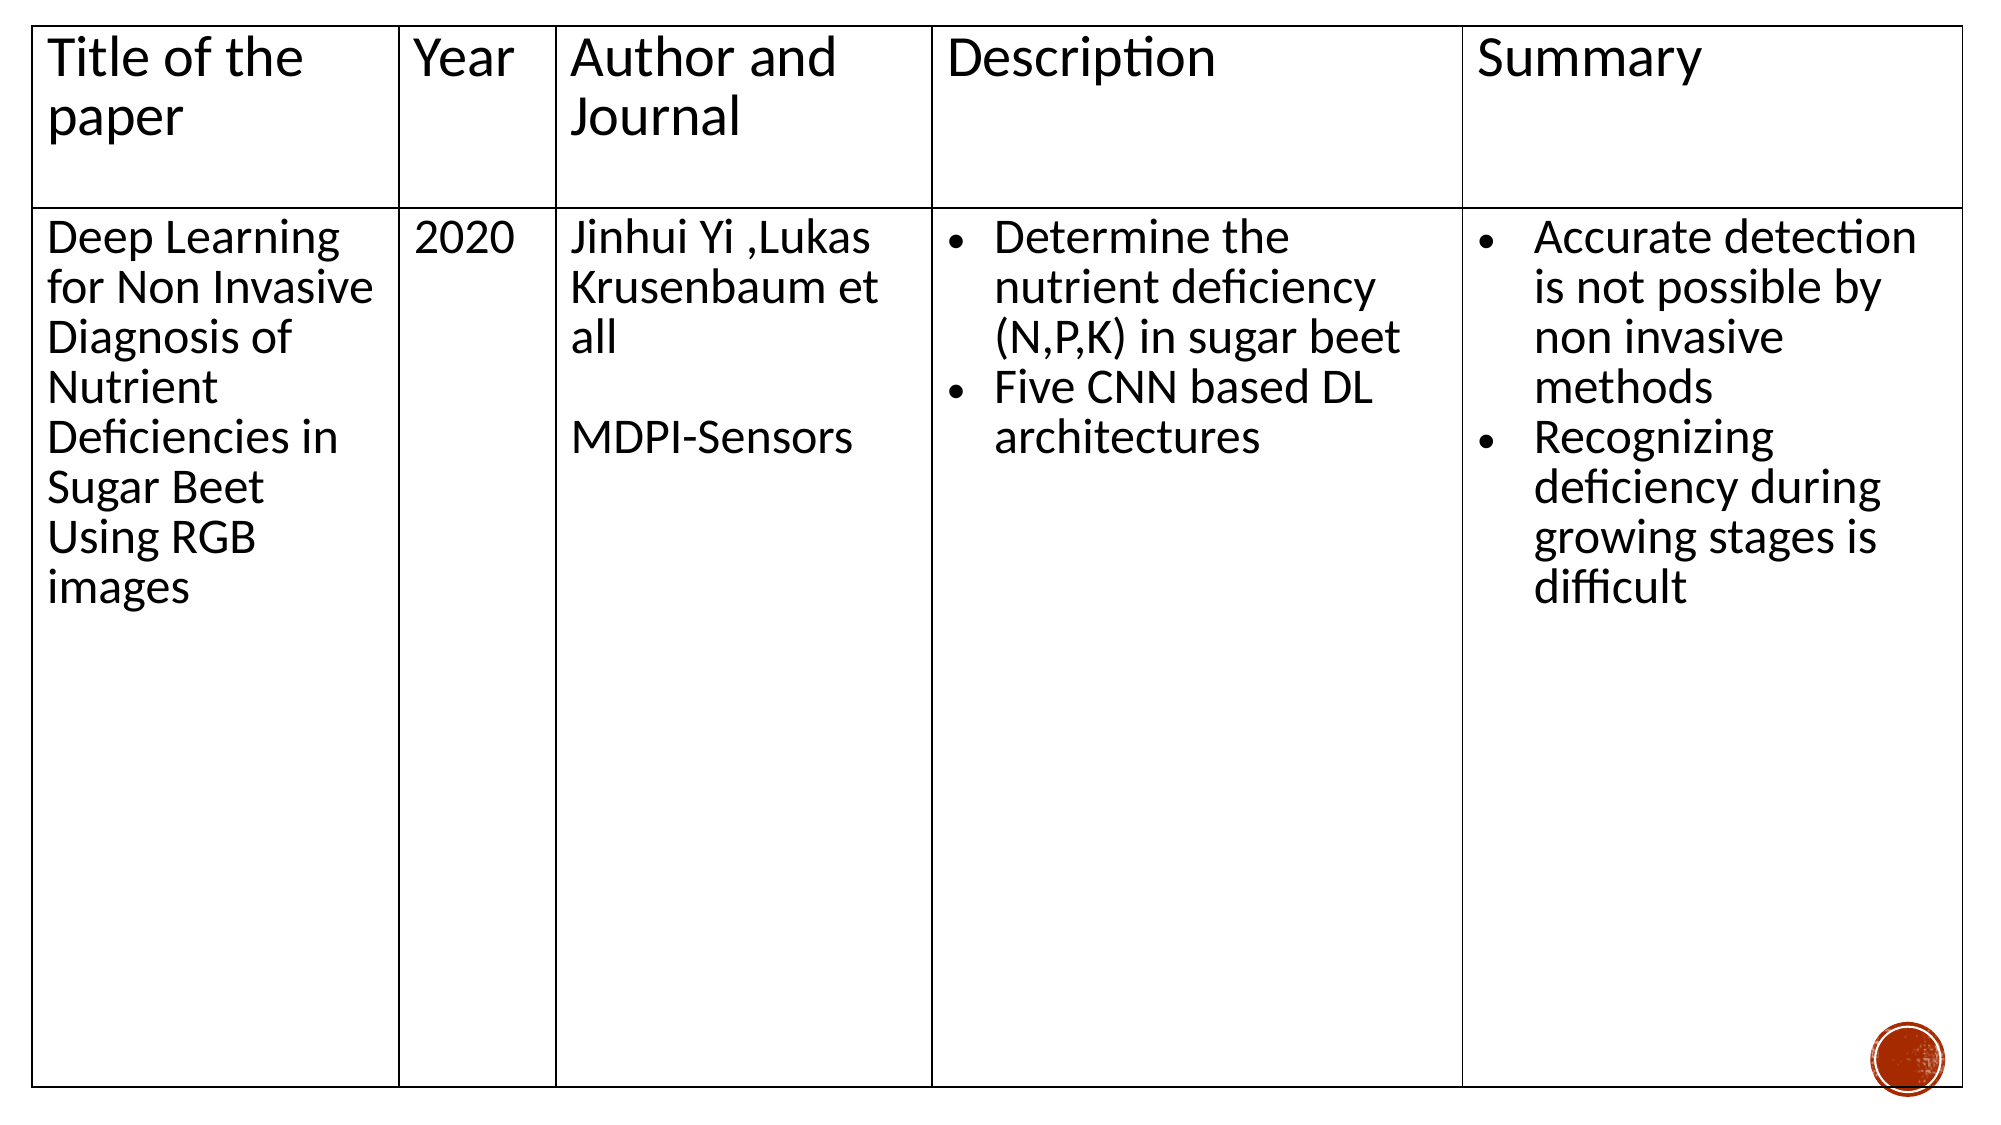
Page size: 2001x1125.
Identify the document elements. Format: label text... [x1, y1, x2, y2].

table_cell Accurate detection is not possible by non invasive methods Recognizing deficiency during growing stages is difficult [1463, 209, 1962, 1086]
table_header Year [400, 27, 555, 207]
table_cell Jinhui Yi ,Lukas Krusenbaum et all MDPI-Sensors [557, 209, 931, 1086]
table_cell 2020 [400, 209, 555, 1086]
table_cell Deep Learning for Non Invasive Diagnosis of Nutrient Deficiencies in Sugar Beet Using RGB images [33, 209, 398, 1086]
table_header Description [933, 27, 1462, 207]
table_header Title of the paper [33, 27, 398, 207]
table_header Summary [1463, 27, 1962, 207]
table_cell Determine the nutrient deficiency (N,P,K) in sugar beet Five CNN based DL architectures [933, 209, 1462, 1086]
table_header Author and Journal [557, 27, 931, 207]
